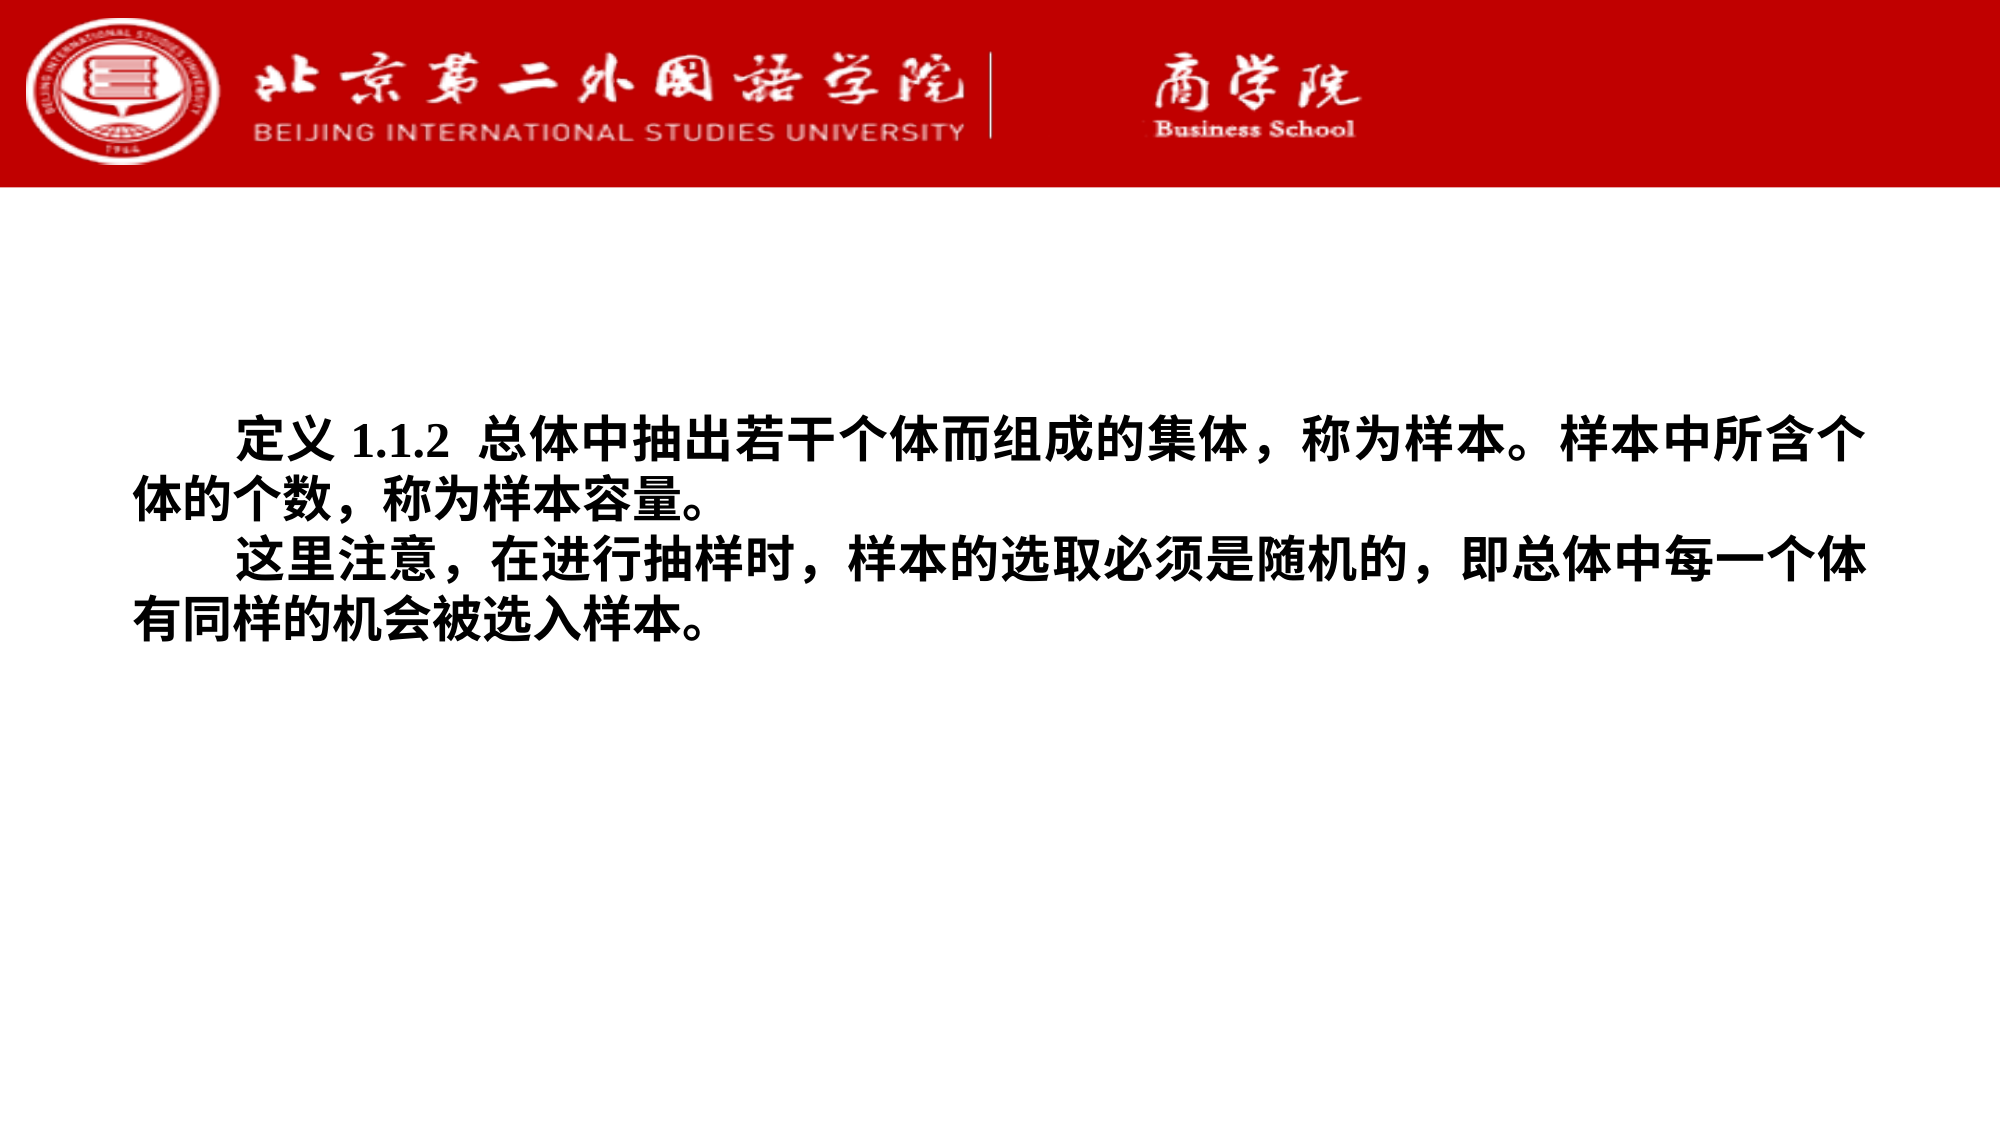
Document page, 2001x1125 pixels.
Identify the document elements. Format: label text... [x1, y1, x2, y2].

picture [26, 18, 1693, 165]
text_box 定义1.1.2 总体中抽出若干个体而组成的集体，称为样本。样本中所含个体的个数，称为样本容量。 这里注意，在进行抽样时，样本的选取必须是随机的，即总体中每一个体有同样的机会被选入样本。 [117, 400, 1883, 655]
